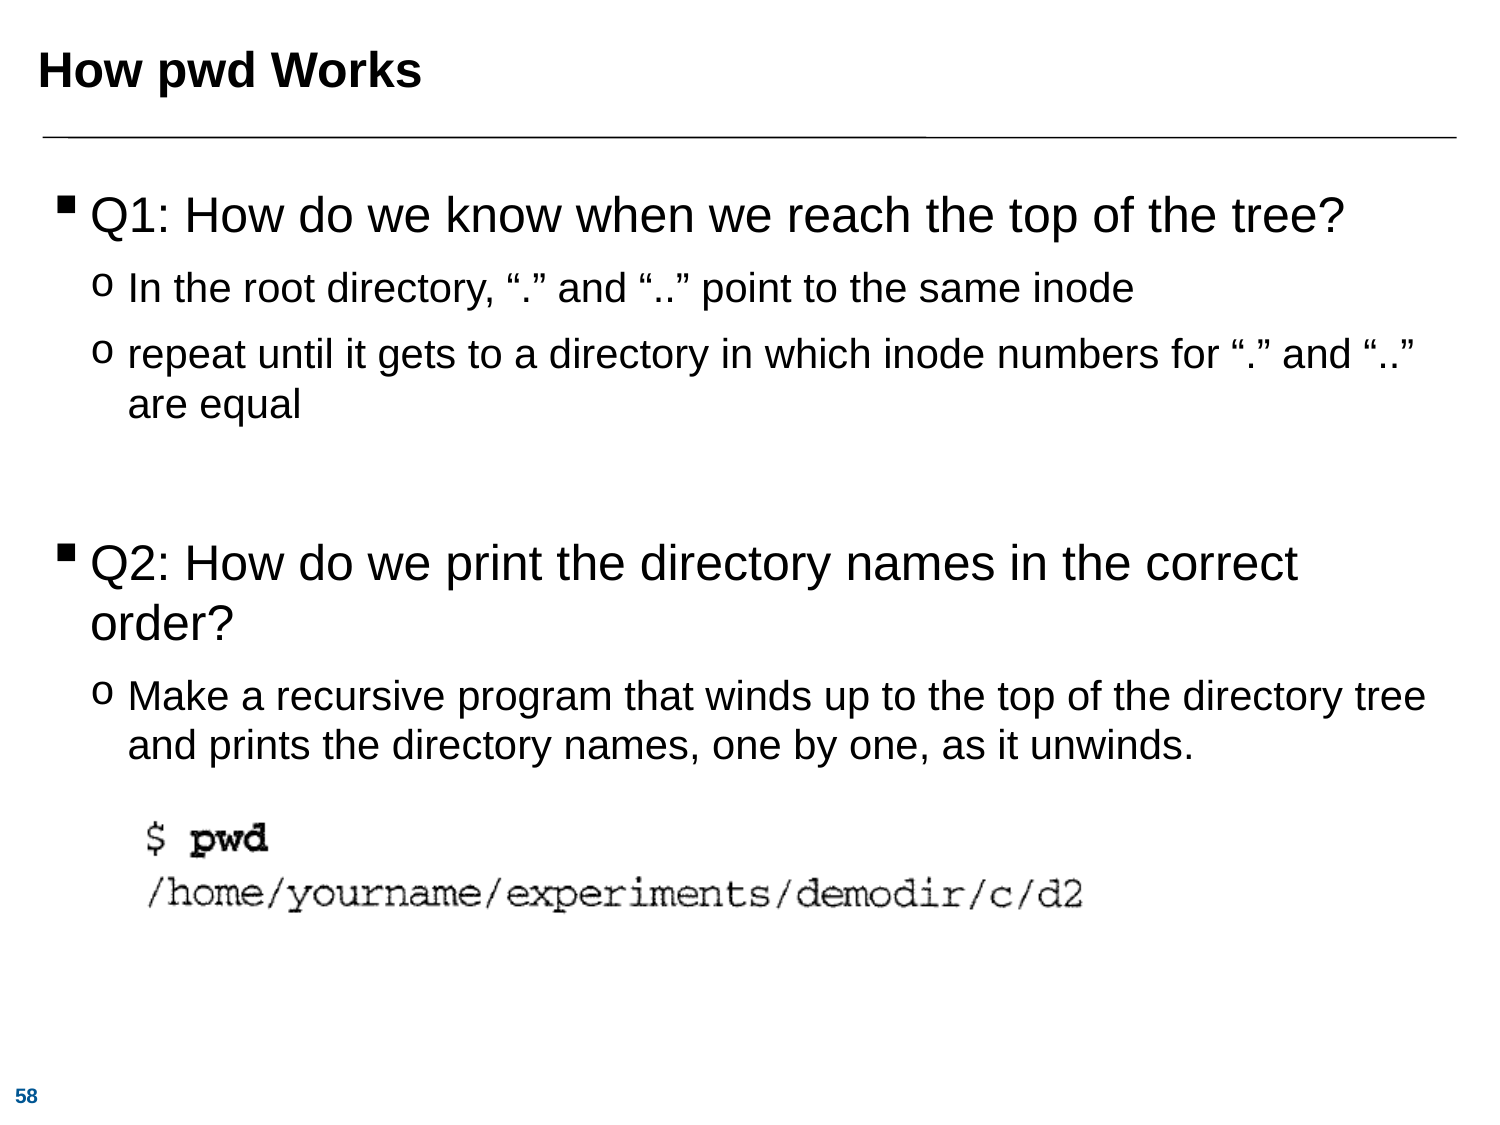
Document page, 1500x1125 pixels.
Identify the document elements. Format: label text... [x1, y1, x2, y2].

title How pwd Works [37, 37, 1450, 113]
list Q1: How do we know when we reach the top of the tree? In the root directory, “.” and “..” point to the same inode repeat until it gets to a directory in which inode numbers for “.” and “..” are equal Q2: How do we print the directory names in the correct order? Make a recursive program that winds up to the top of the directory tree and prints the directory names, one by one, as it unwinds. [37, 174, 1450, 1050]
slide_number 58 [0, 1074, 83, 1120]
picture [137, 812, 1090, 916]
